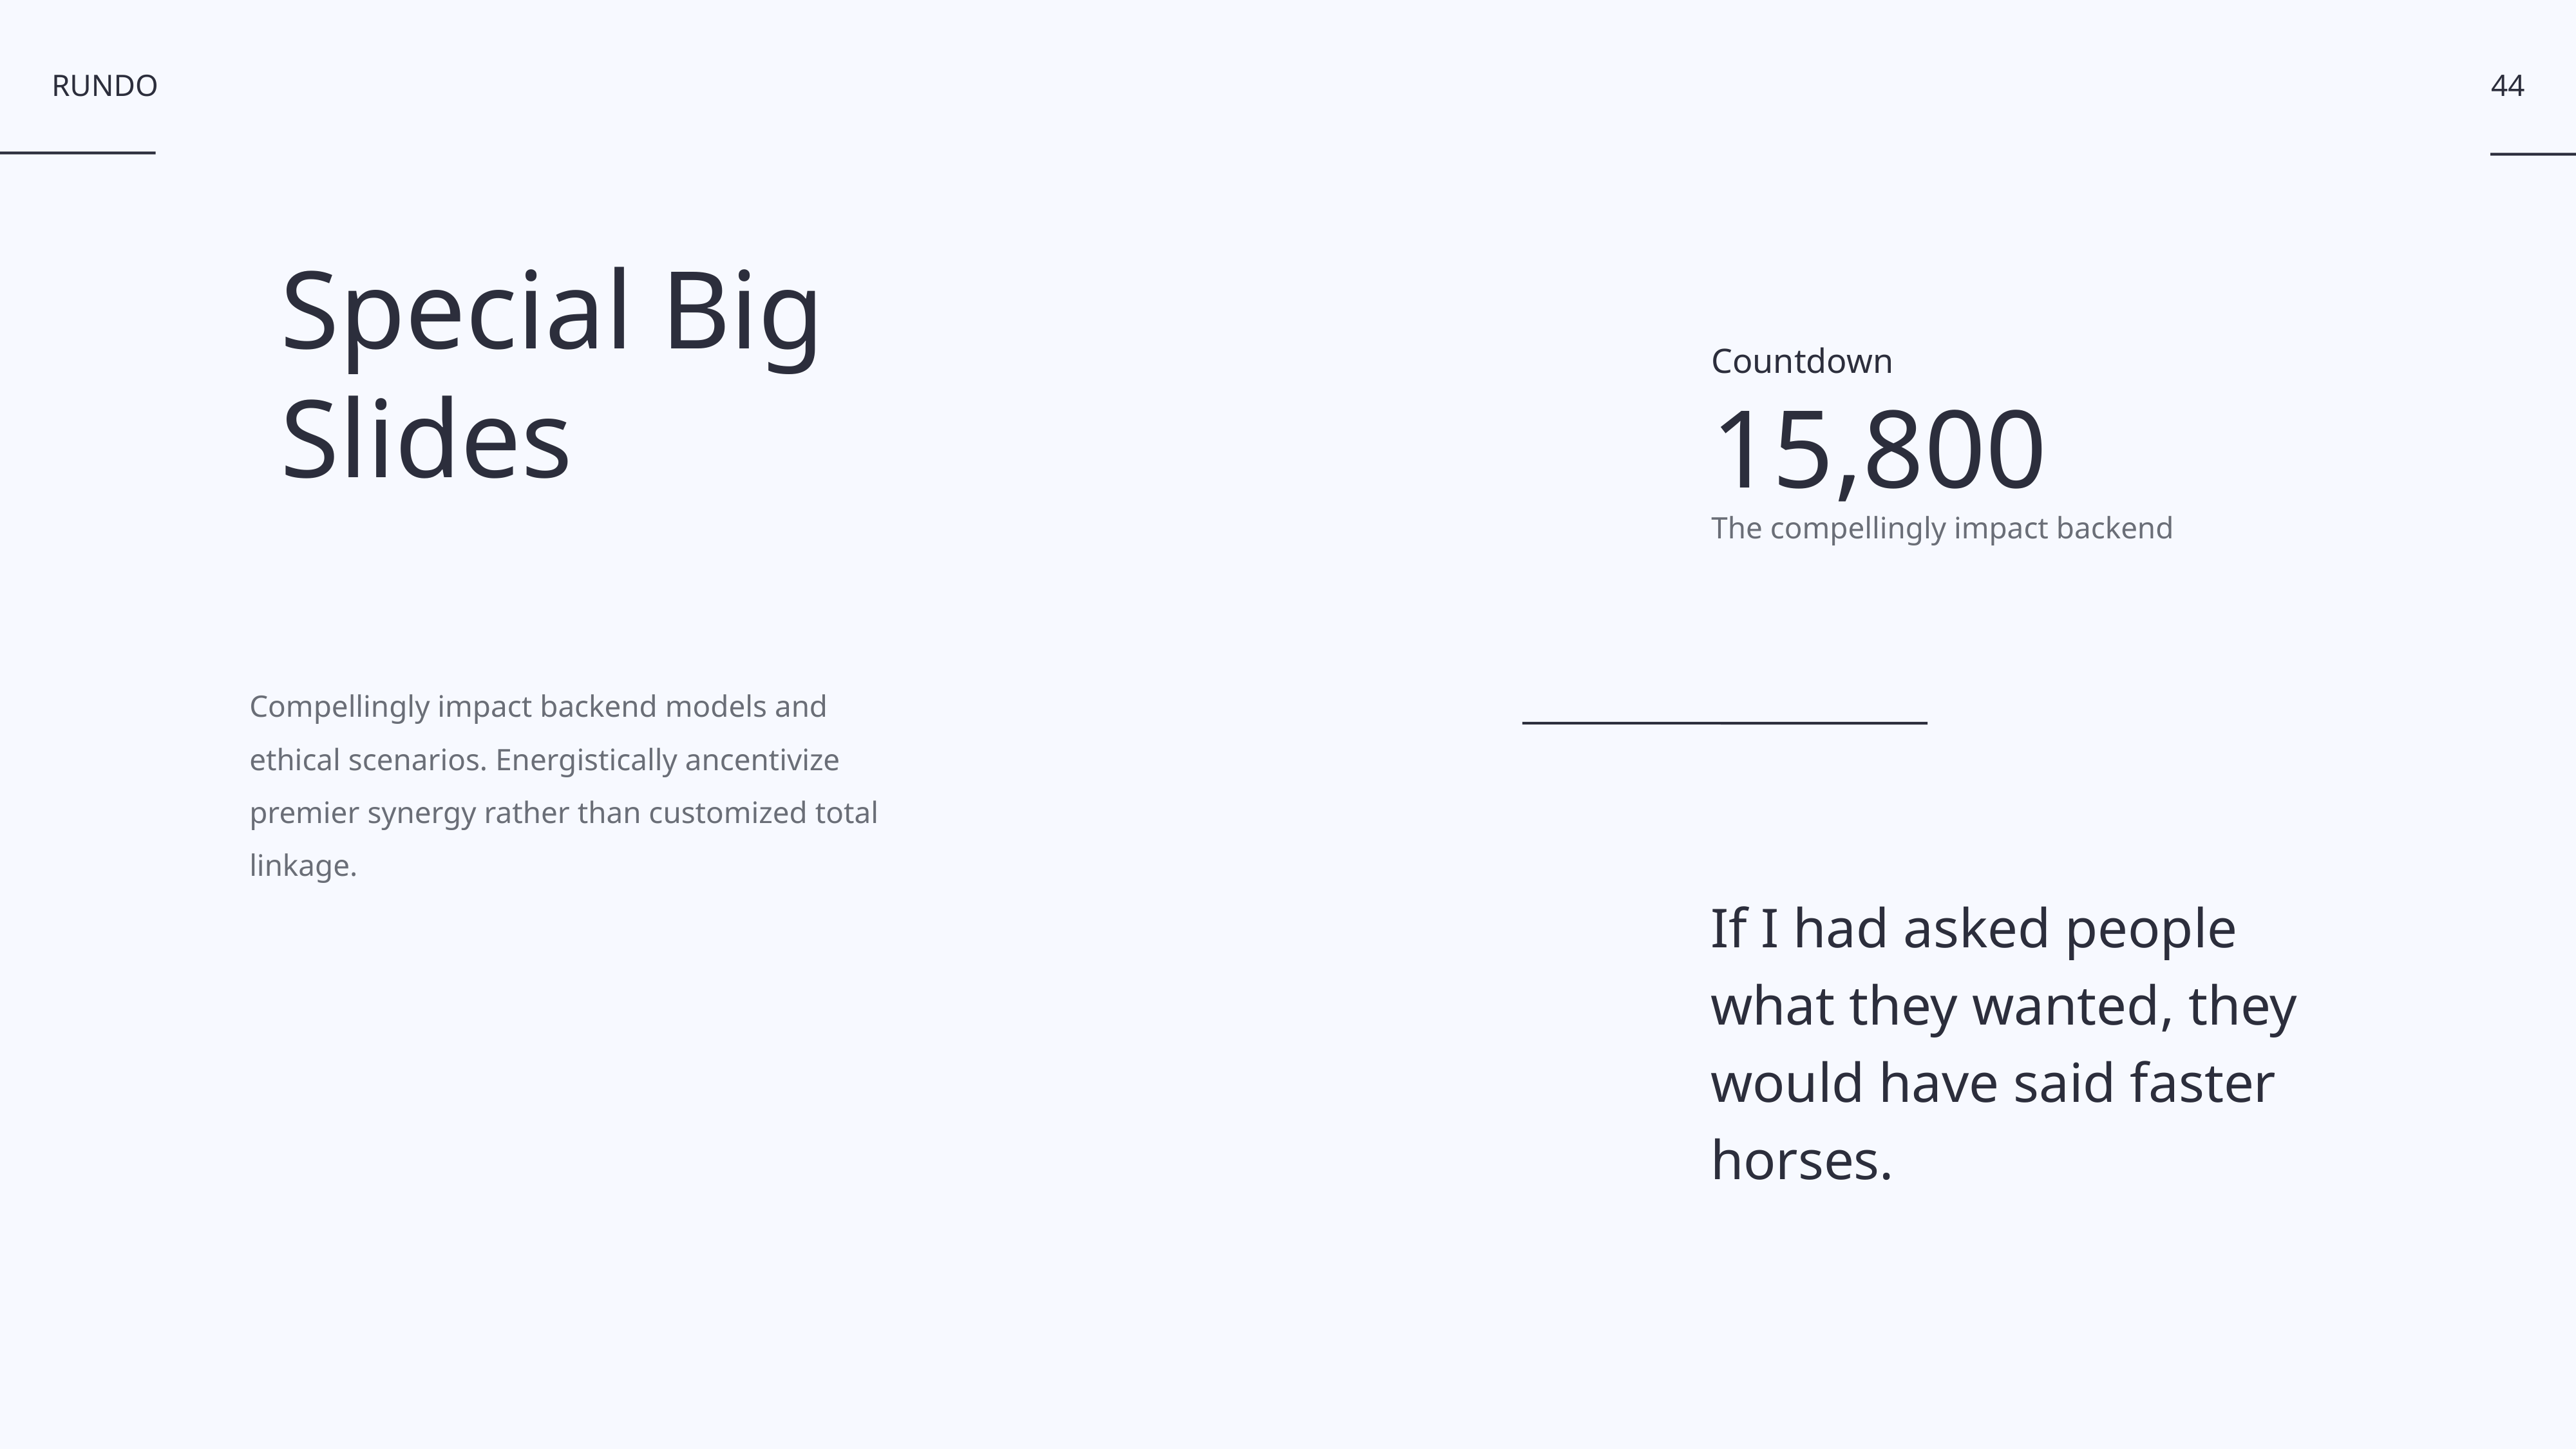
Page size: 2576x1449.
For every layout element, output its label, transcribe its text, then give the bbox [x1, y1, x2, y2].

text_box Countdown 15,800 The compellingly impact backend [1711, 339, 2175, 545]
text_box If I had asked people what they wanted, they would have said faster horses. [1710, 880, 2298, 1190]
text_box Compellingly impact backend models and ethical scenarios. Energistically ancentivize premier synergy rather than customized total linkage. [249, 670, 879, 883]
text_box Special Big Slides [280, 242, 825, 500]
slide_number 44 [2490, 66, 2526, 106]
